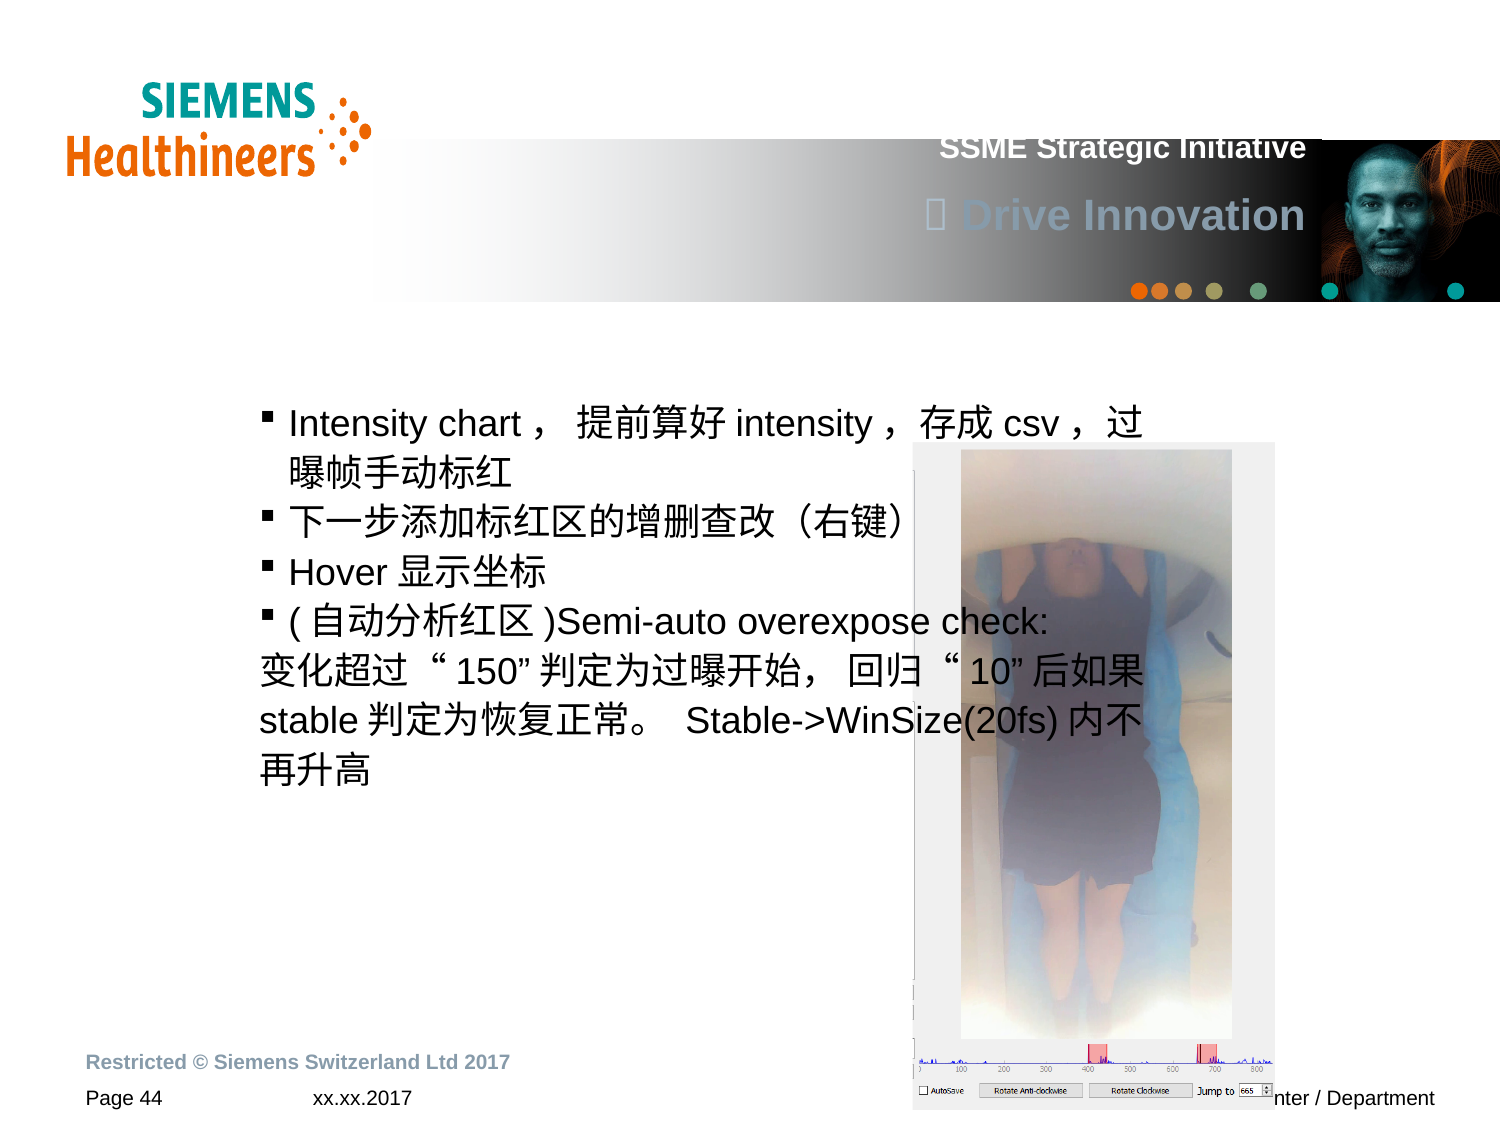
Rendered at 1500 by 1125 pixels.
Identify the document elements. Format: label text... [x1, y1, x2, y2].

text_box Intensity chart， 提前算好intensity，存成csv，过曝帧手动标红 下一步添加标红区的增删查改（右键） Hover显示坐标 (自动分析红区)Semi-auto overexpose check: 变化超过“150”判定为过曝开始， 回归“10”后如果stable判定为恢复正常。 Stable->WinSize(20fs)内不再升高 [244, 387, 1163, 811]
picture [912, 441, 1276, 1110]
text_box SSME Strategic Initiative  Drive Innovation [368, 138, 1322, 304]
picture [1130, 139, 1500, 302]
